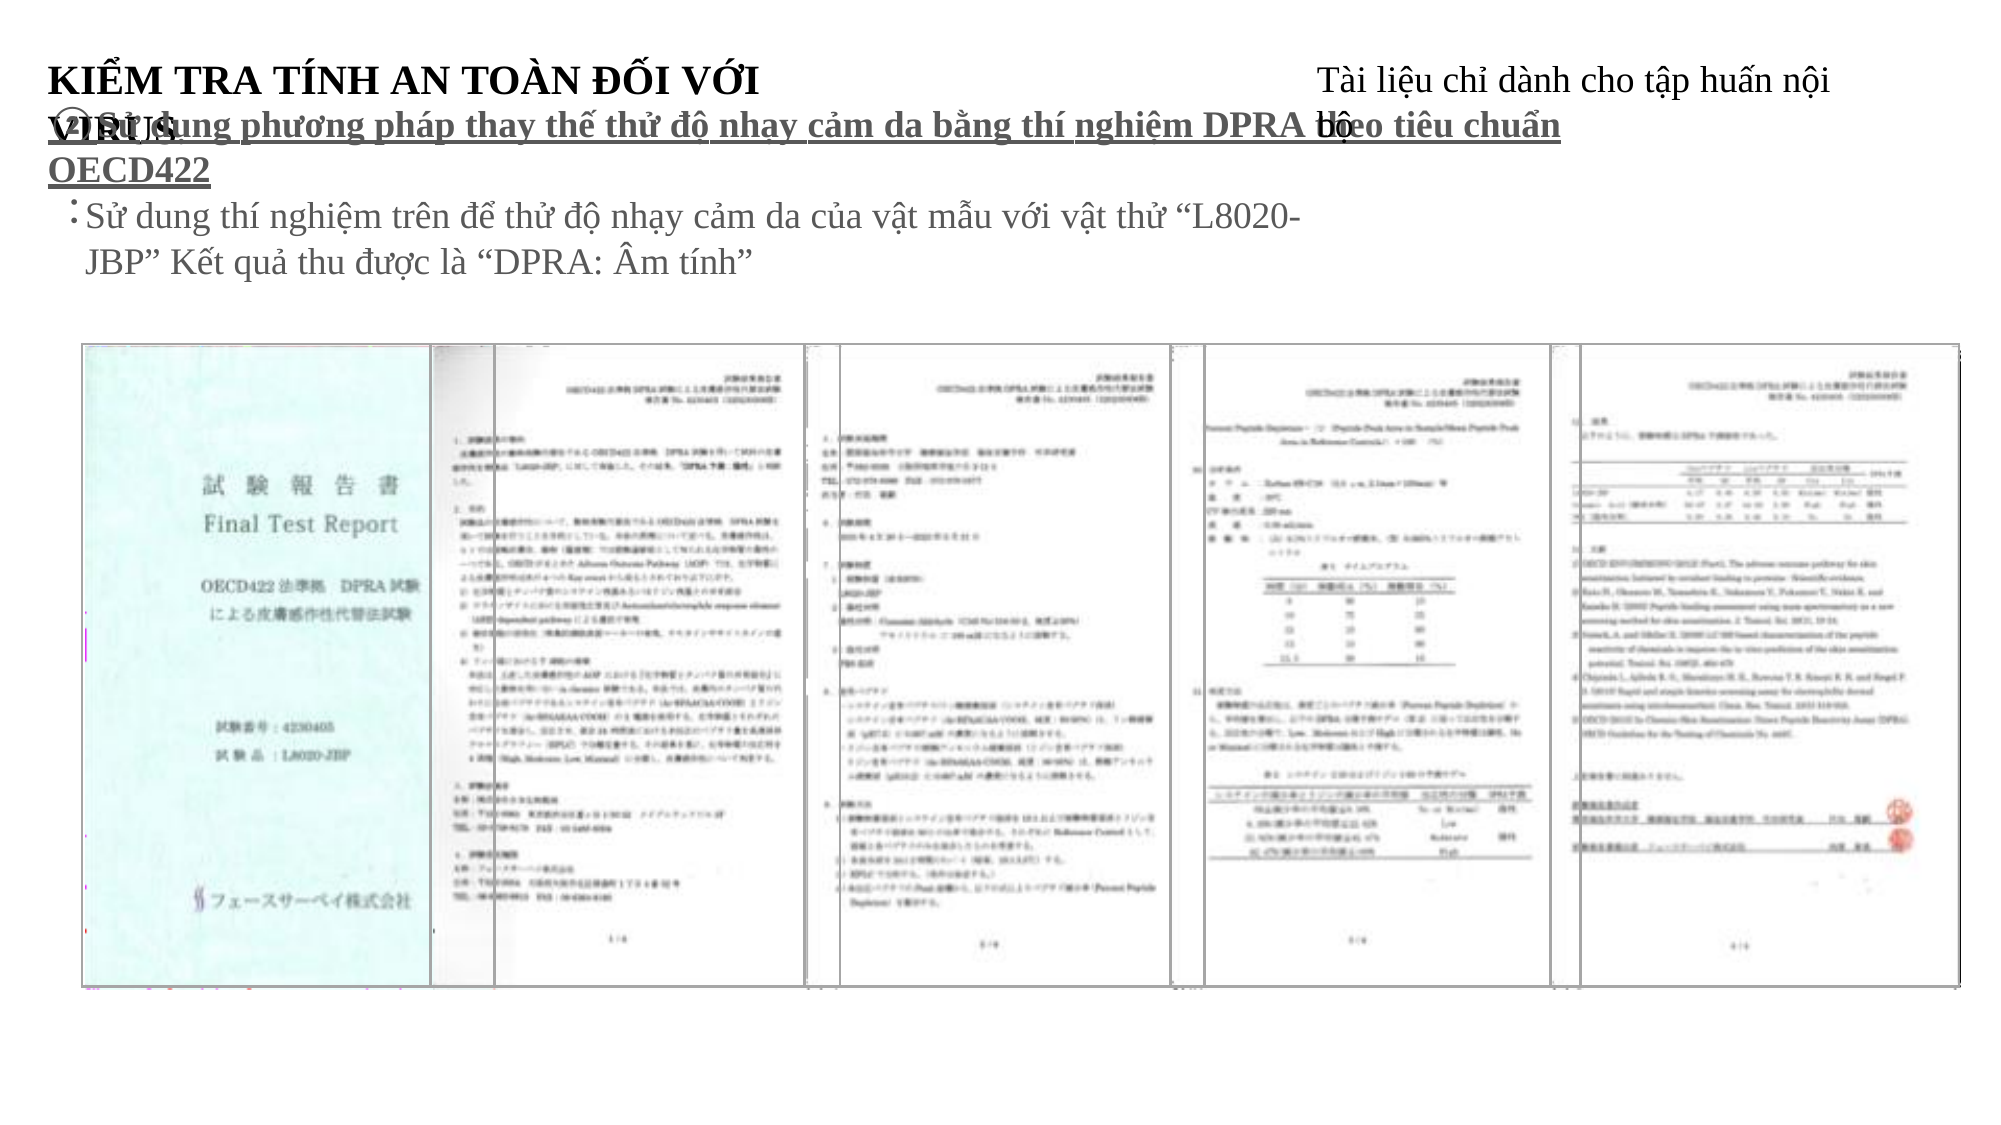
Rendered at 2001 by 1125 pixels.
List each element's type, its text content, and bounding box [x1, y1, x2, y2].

text_box Tài liệu chỉ dành cho tập huấn nội bộ [1314, 52, 1876, 145]
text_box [85, 345, 1961, 990]
text_box ②Sử dụng phương pháp thay thế thử độ nhạy cảm da bằng thí nghiệm DPRA theo tiêu chuẩn OECD422 ︓Sử dung thí nghiệm trên để thử độ nhạy cảm da của vật mẫu với vật thử “L8020-JBP” Kết quả thu được là “DPRA: Âm tính” [45, 98, 1731, 282]
title KIỂM TRA TÍNH AN TOÀN ĐỐI VỚI VIRUS [45, 50, 891, 98]
